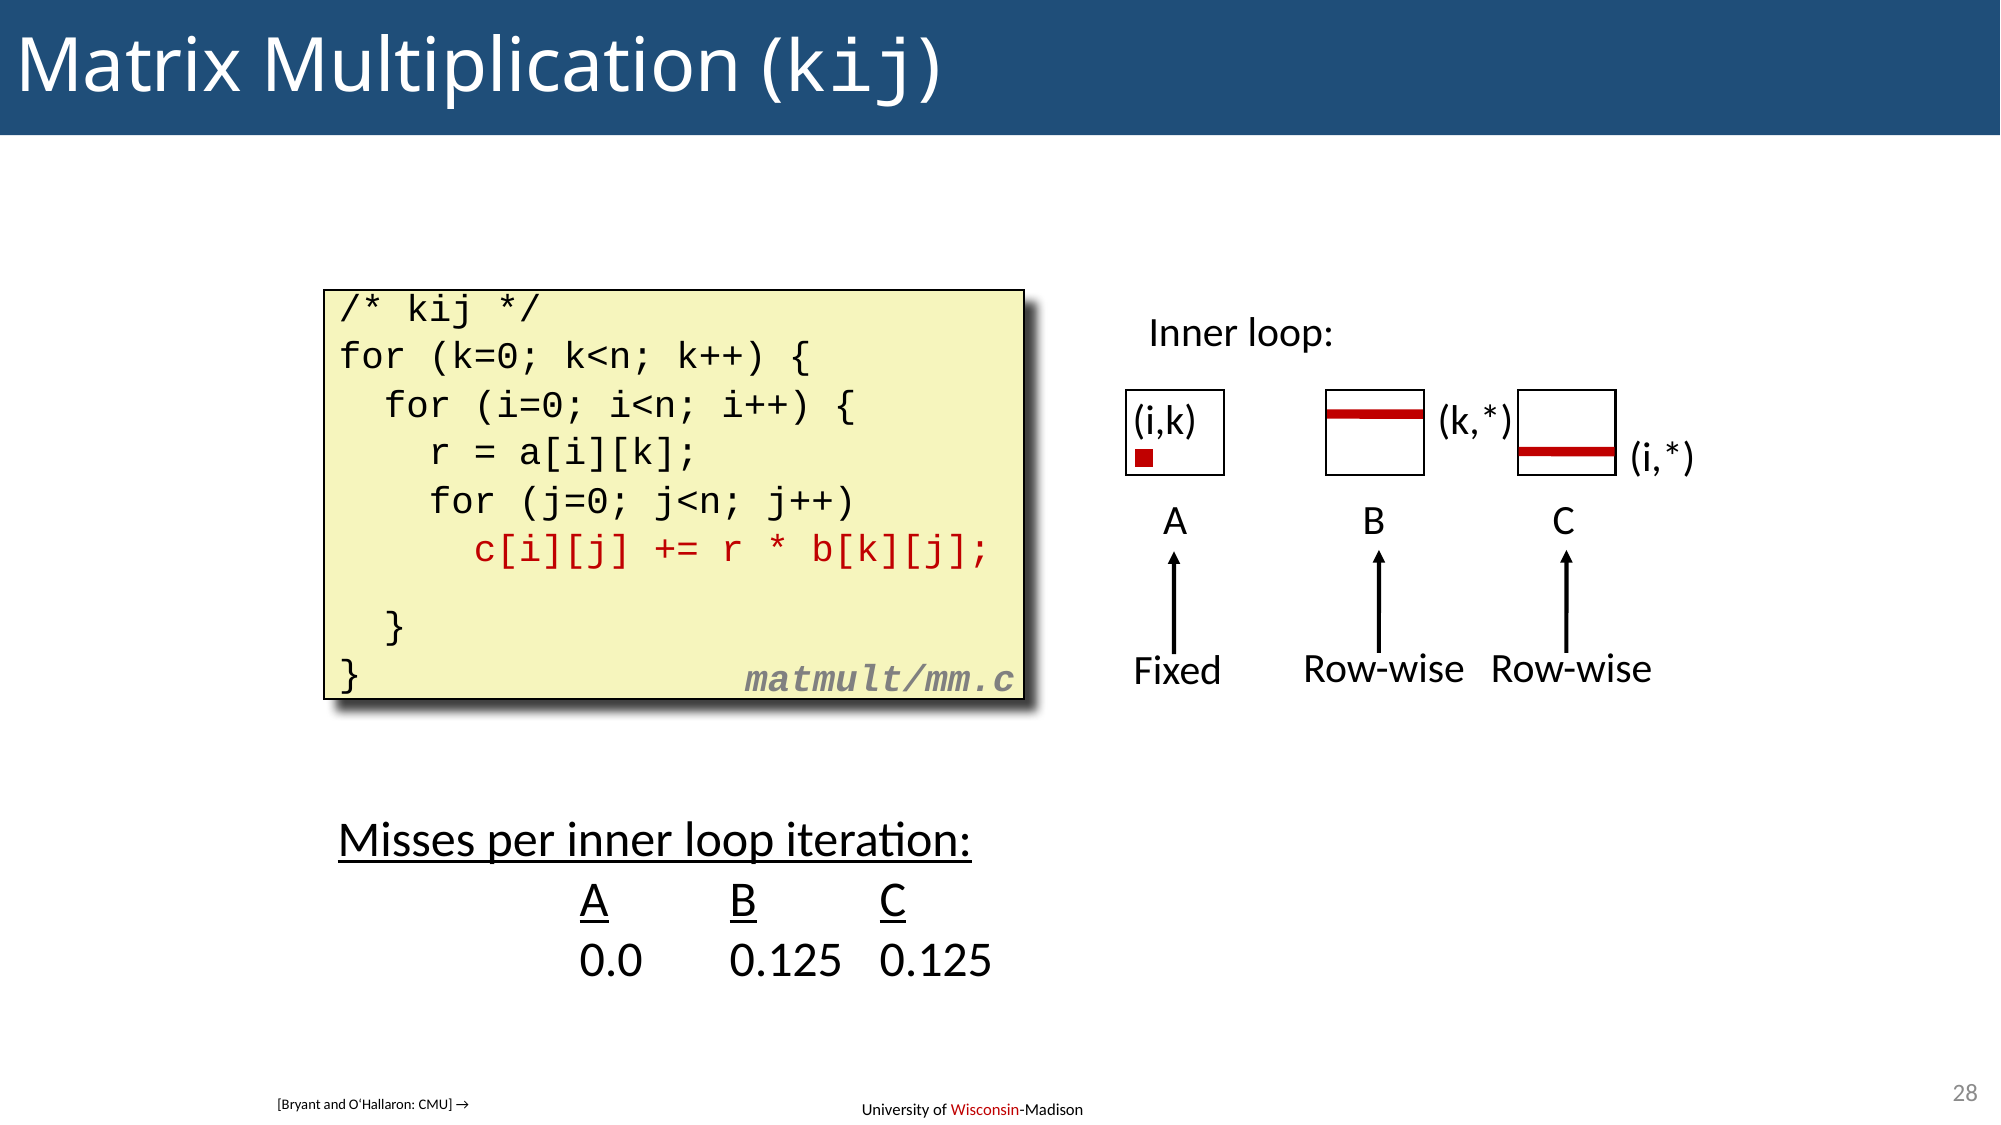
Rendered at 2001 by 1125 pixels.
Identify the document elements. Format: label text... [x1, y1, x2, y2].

text_box matmult/mm.c [730, 649, 1031, 708]
text_box Misses per inner loop iteration: A B C 0.0 0.125 0.125 [322, 798, 1138, 1000]
text_box (k,*) [1422, 385, 1529, 450]
slide_number 28 [1879, 1069, 1994, 1114]
text_box (i,k) [1117, 385, 1213, 450]
text_box Fixed [1118, 635, 1238, 700]
text_box [1325, 390, 1424, 476]
text_box /* kij */ for (k=0; k<n; k++) { for (i=0; i<n; i++) { r = a[i][k]; for (j=0; j<n; j++) c[i][j] += r * b[k][j]; } } [324, 290, 1024, 700]
text_box [1372, 549, 1386, 653]
text_box [1517, 390, 1616, 476]
text_box C [1537, 485, 1590, 550]
text_box [1560, 549, 1573, 653]
text_box [Bryant and O‘Hallaron: CMU] → [262, 1087, 488, 1120]
text_box [1139, 453, 1148, 462]
text_box B [1347, 485, 1401, 550]
text_box Row-wise [1288, 633, 1475, 699]
text_box [1167, 551, 1181, 655]
text_box A [1148, 485, 1203, 550]
title Matrix Multiplication (kij) [0, 0, 2000, 136]
text_box Row-wise [1475, 633, 1668, 699]
text_box [1126, 390, 1224, 476]
text_box (i,*) [1614, 422, 1711, 488]
text_box Inner loop: [1133, 297, 1350, 363]
